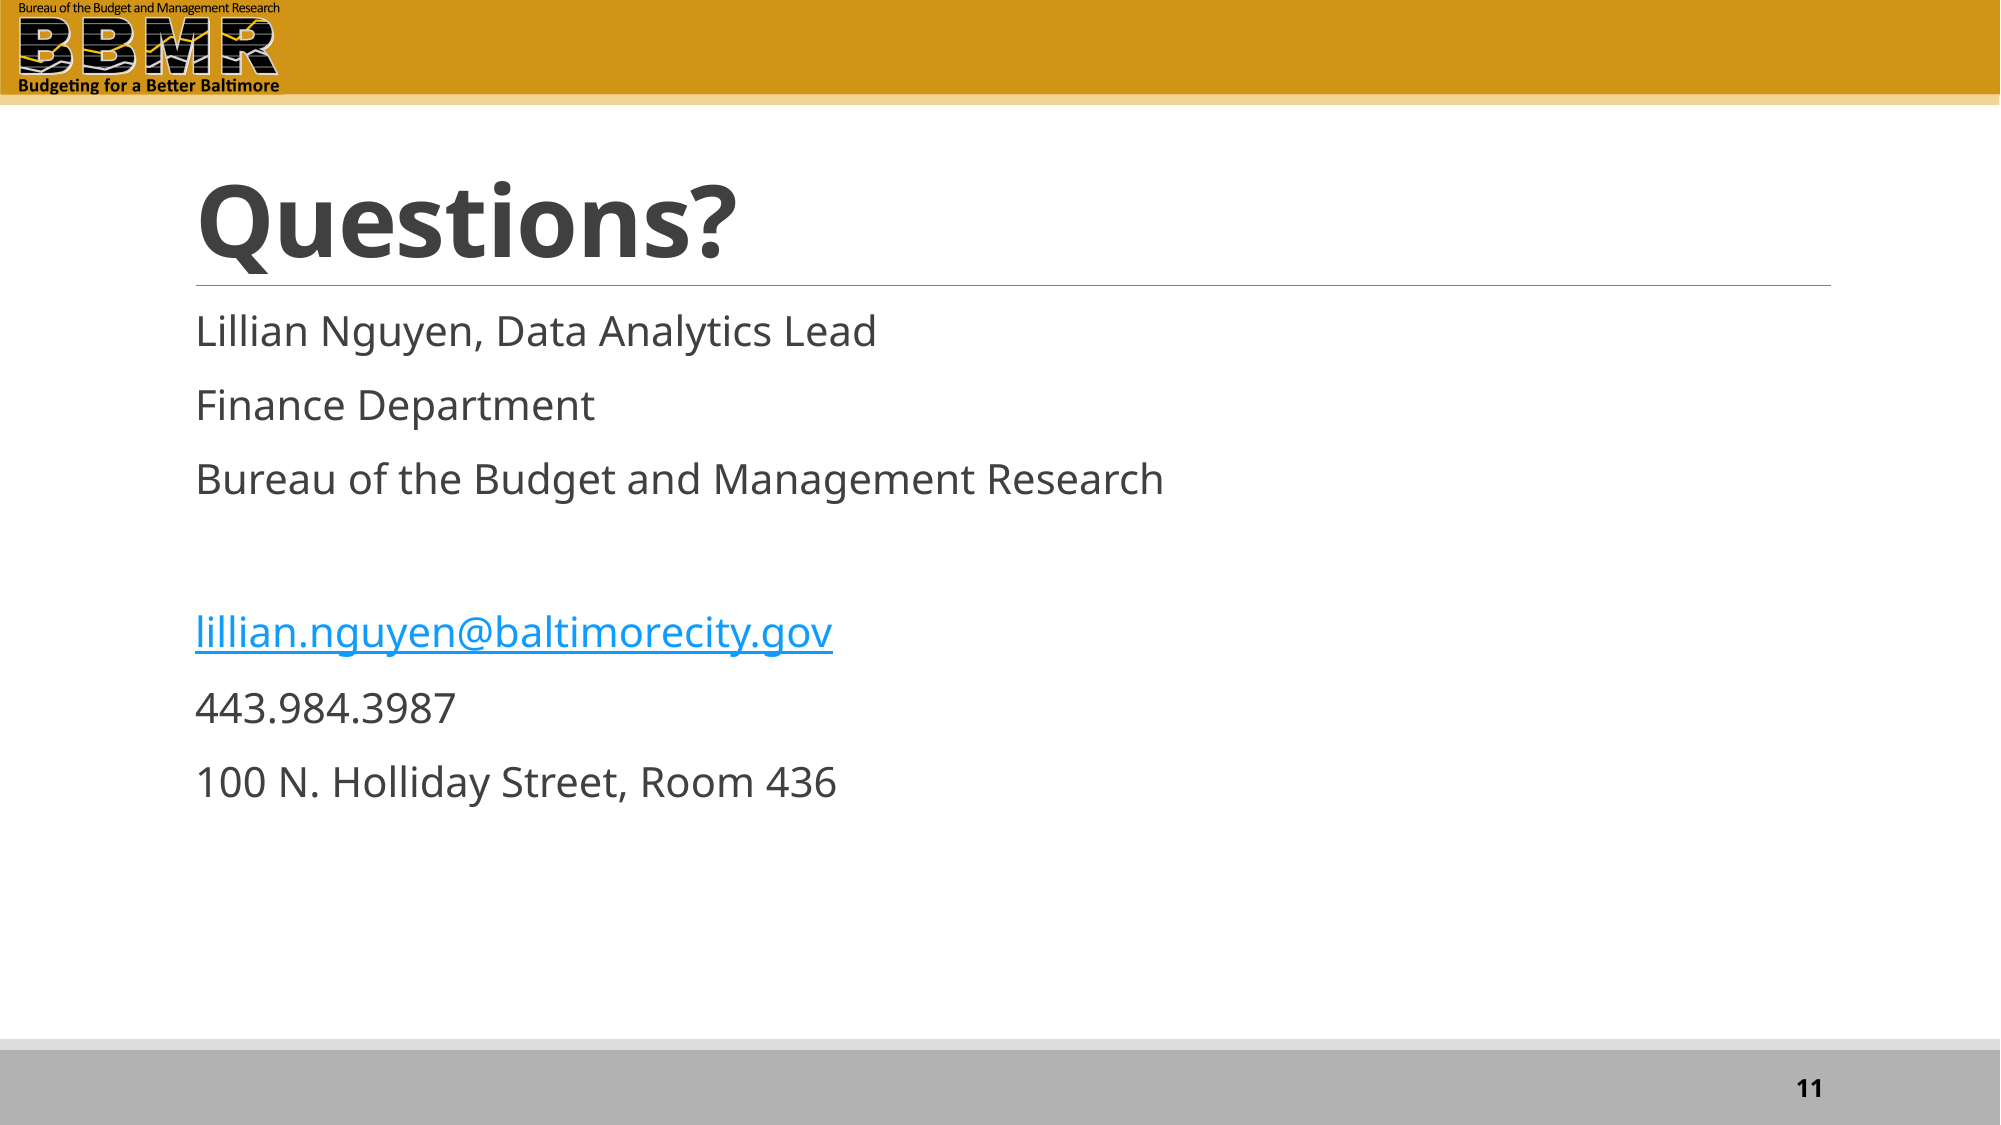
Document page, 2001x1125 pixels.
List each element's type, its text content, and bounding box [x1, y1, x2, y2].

slide_number 11 [1624, 1059, 1840, 1120]
list Lillian Nguyen, Data Analytics Lead Finance Department Bureau of the Budget and Management Research lillian.nguyen@baltimorecity.gov 443.984.3987 100 N. Holliday Street, Room 436 [180, 302, 1830, 963]
picture [0, 0, 284, 94]
title Questions? [180, 94, 1830, 285]
